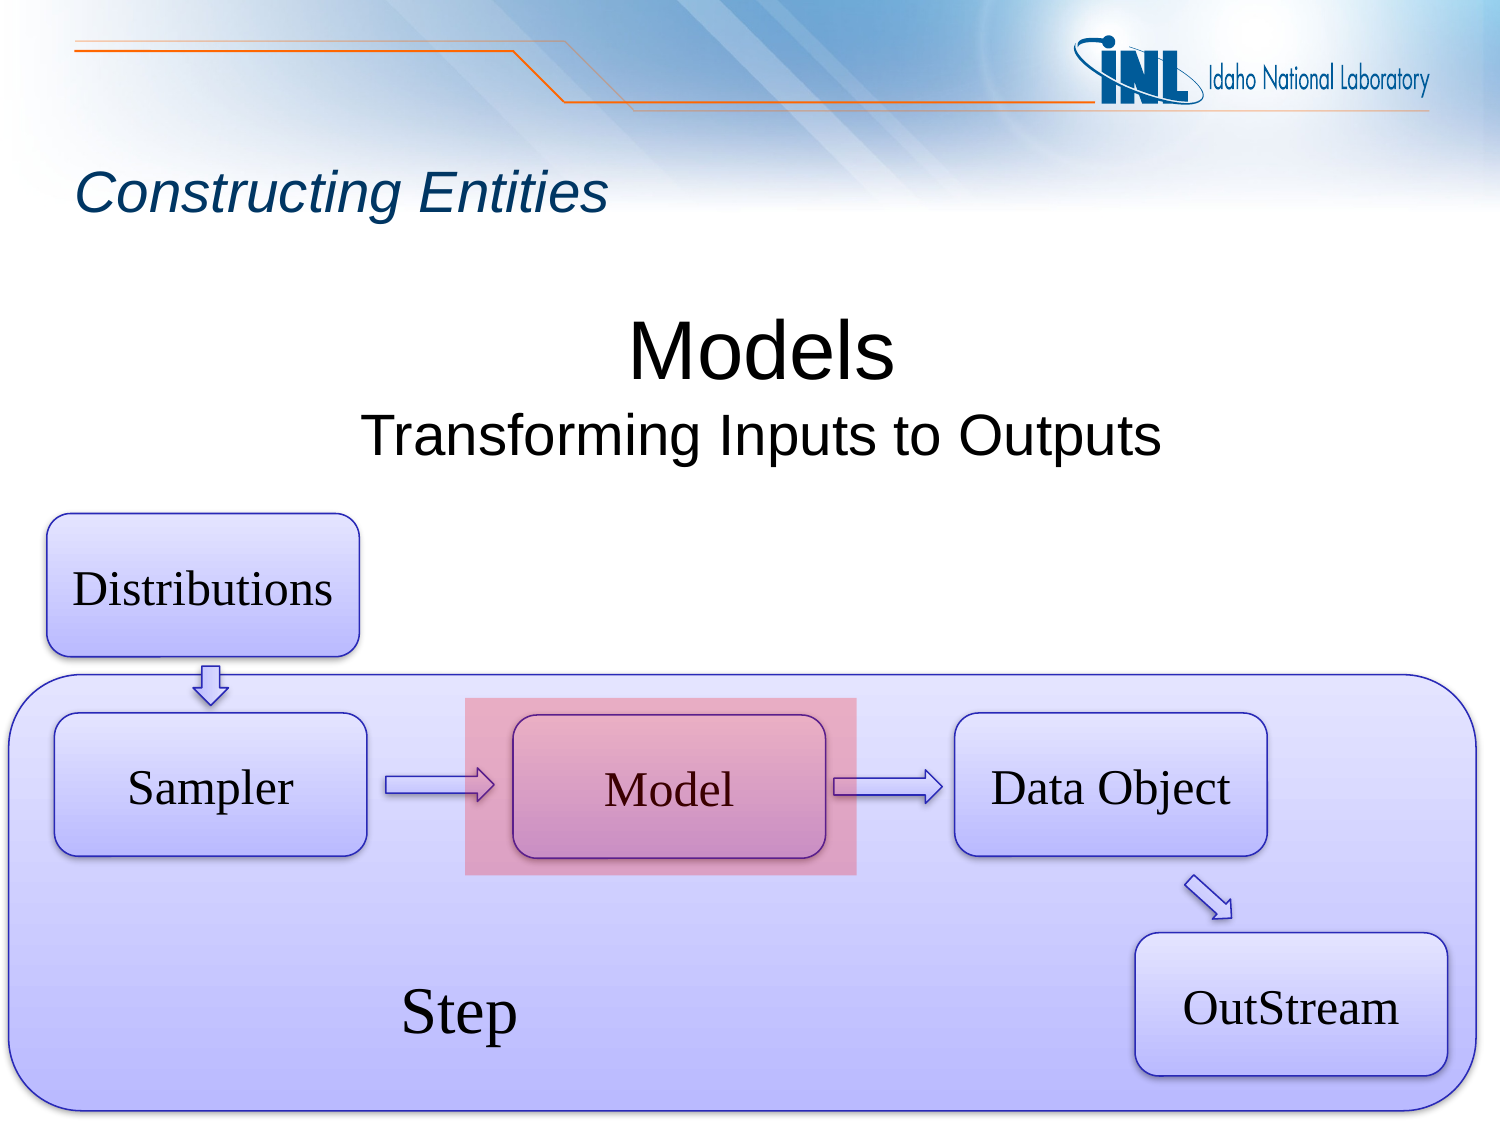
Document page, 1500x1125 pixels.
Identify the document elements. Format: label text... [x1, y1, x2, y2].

title Constructing Entities [74, 164, 1426, 227]
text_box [8, 513, 1477, 1111]
list Models Transforming Inputs to Outputs [23, 261, 1426, 511]
picture [0, 0, 1500, 1125]
